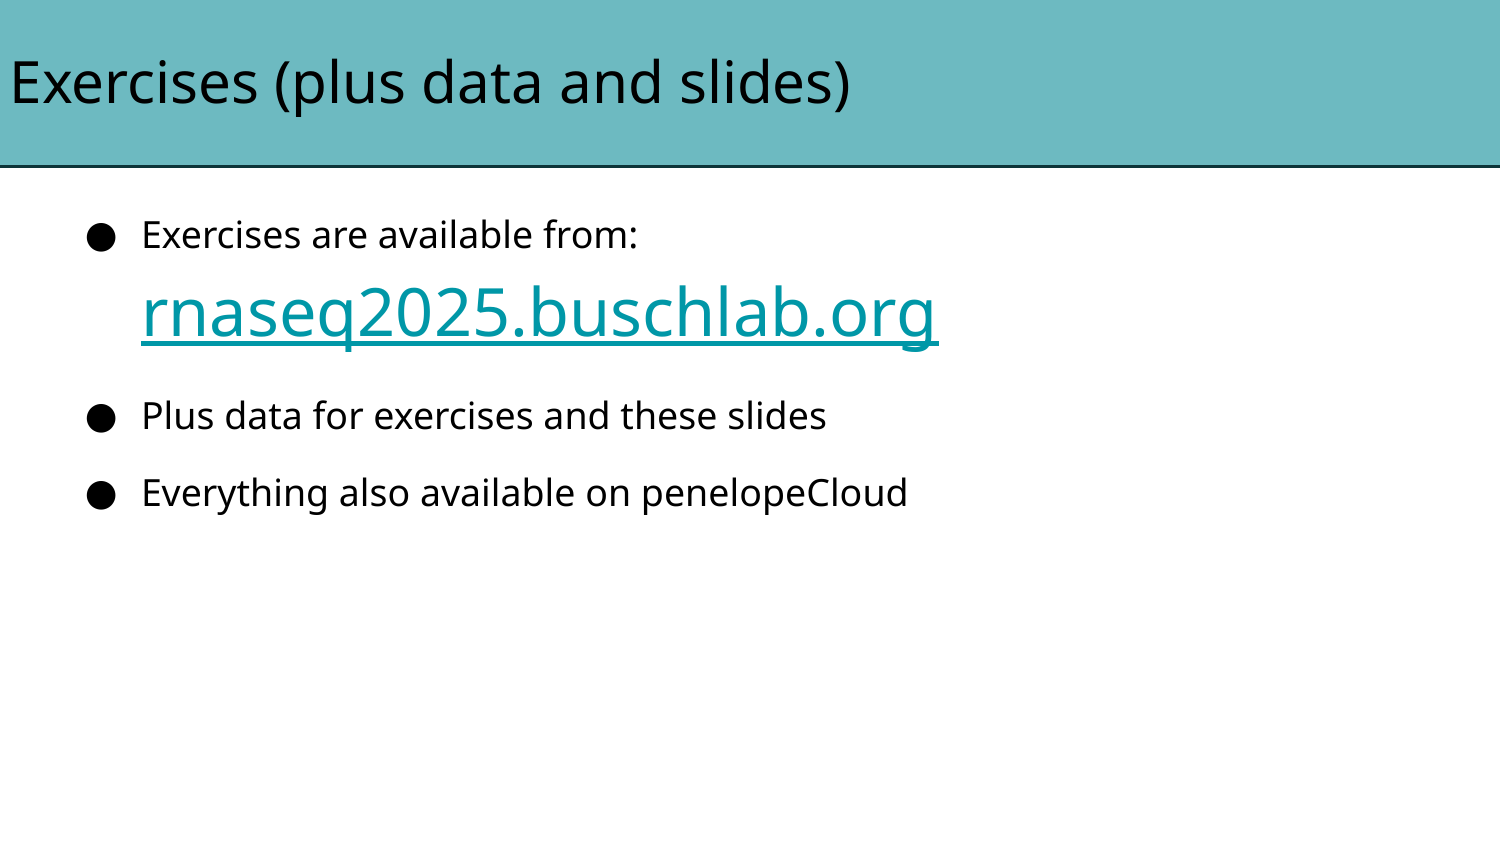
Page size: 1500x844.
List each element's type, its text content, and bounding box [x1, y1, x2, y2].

title Exercises (plus data and slides) [0, 0, 1500, 168]
list Exercises are available from: rnaseq2025.buschlab.org Plus data for exercises and these slides Everything also available on penelopeCloud [51, 189, 1449, 750]
